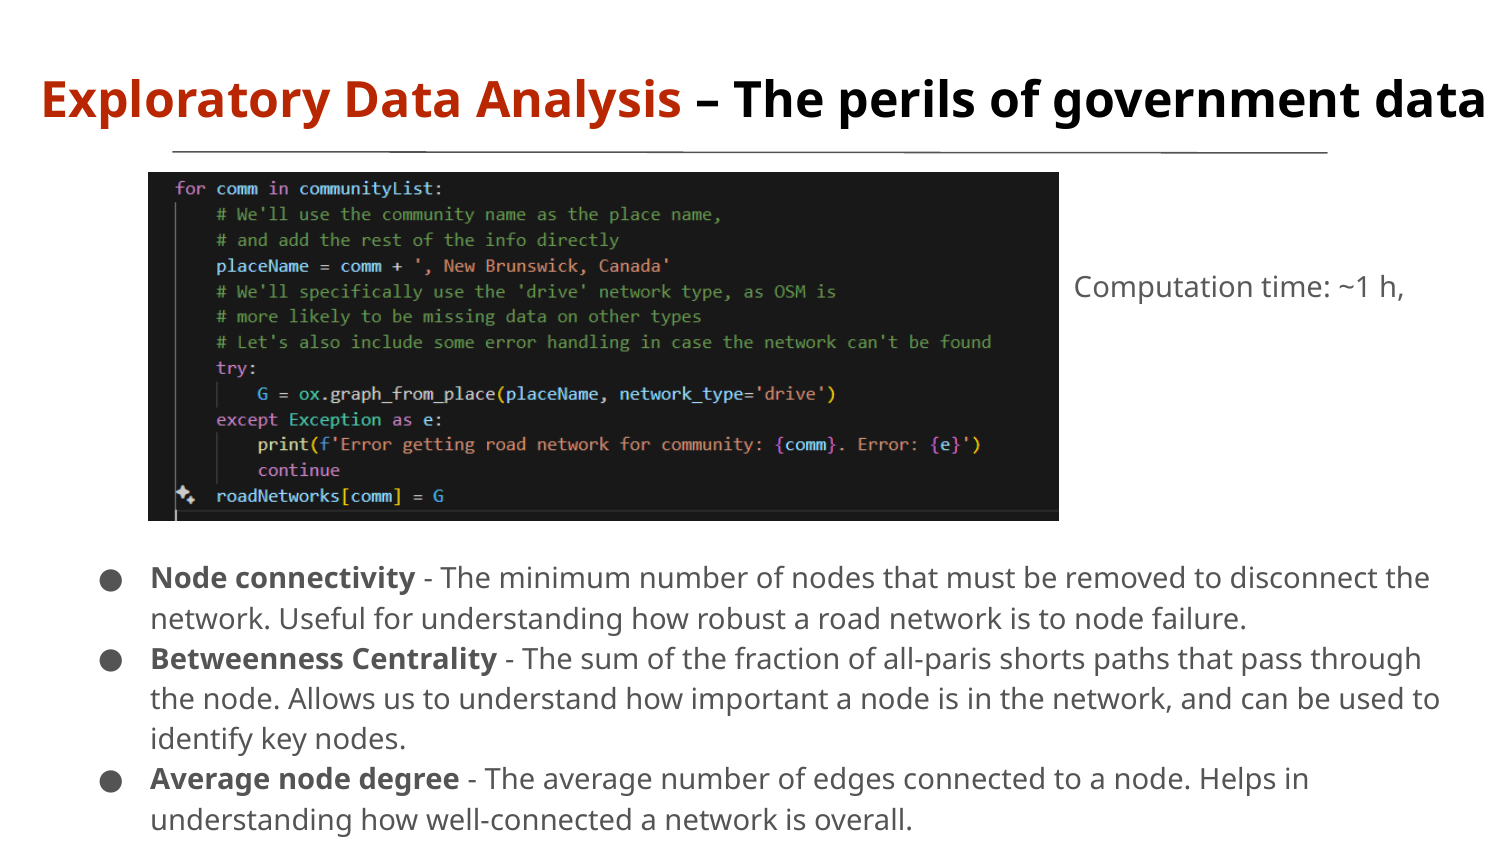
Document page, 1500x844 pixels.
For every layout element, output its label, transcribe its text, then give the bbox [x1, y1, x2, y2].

text_box Exploratory Data Analysis – The perils of government data [0, 43, 1500, 146]
text_box Computation time: ~1 h, [1063, 253, 1438, 321]
text_box Node connectivity - The minimum number of nodes that must be removed to disconnect the network. Useful for understanding how robust a road network is to node failure. Betweenness Centrality - The sum of the fraction of all-paris shorts paths that pass through the node. Allows us to understand how important a node is in the network, and can be used to identify key nodes. Average node degree - The average number of edges connected to a node. Helps in understanding how well-connected a network is overall. [60, 539, 1475, 794]
picture [147, 171, 1059, 521]
